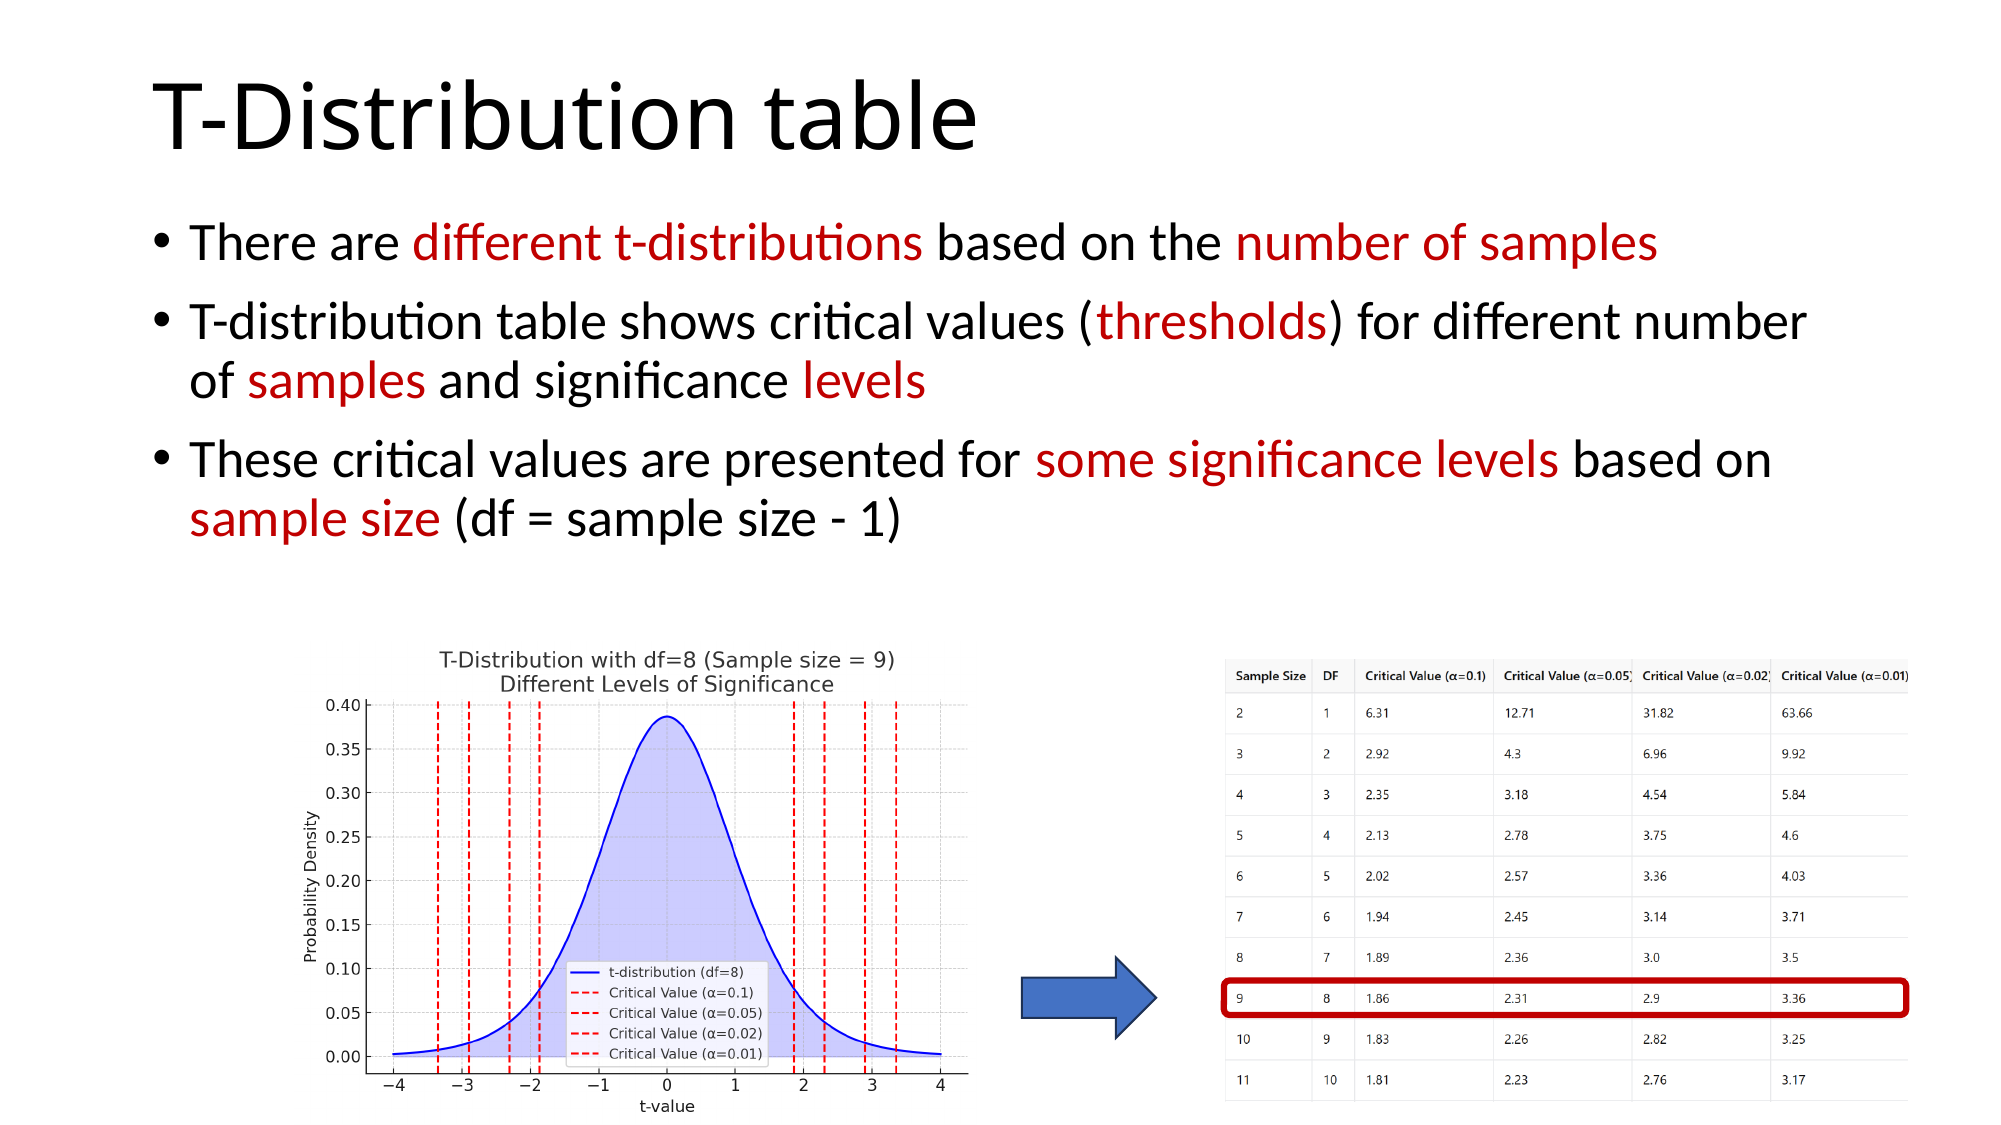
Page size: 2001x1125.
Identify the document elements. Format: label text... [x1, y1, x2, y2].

picture [294, 641, 977, 1125]
list There are different t-distributions based on the number of samples T-distribution table shows critical values (thresholds) for different number of samples and significance levels These critical values are presented for some significance levels based on sample size (df = sample size - 1) [137, 206, 1863, 920]
title T-Distribution table [137, 11, 1863, 206]
text_box [1020, 955, 1158, 1041]
picture [1225, 659, 1908, 1102]
